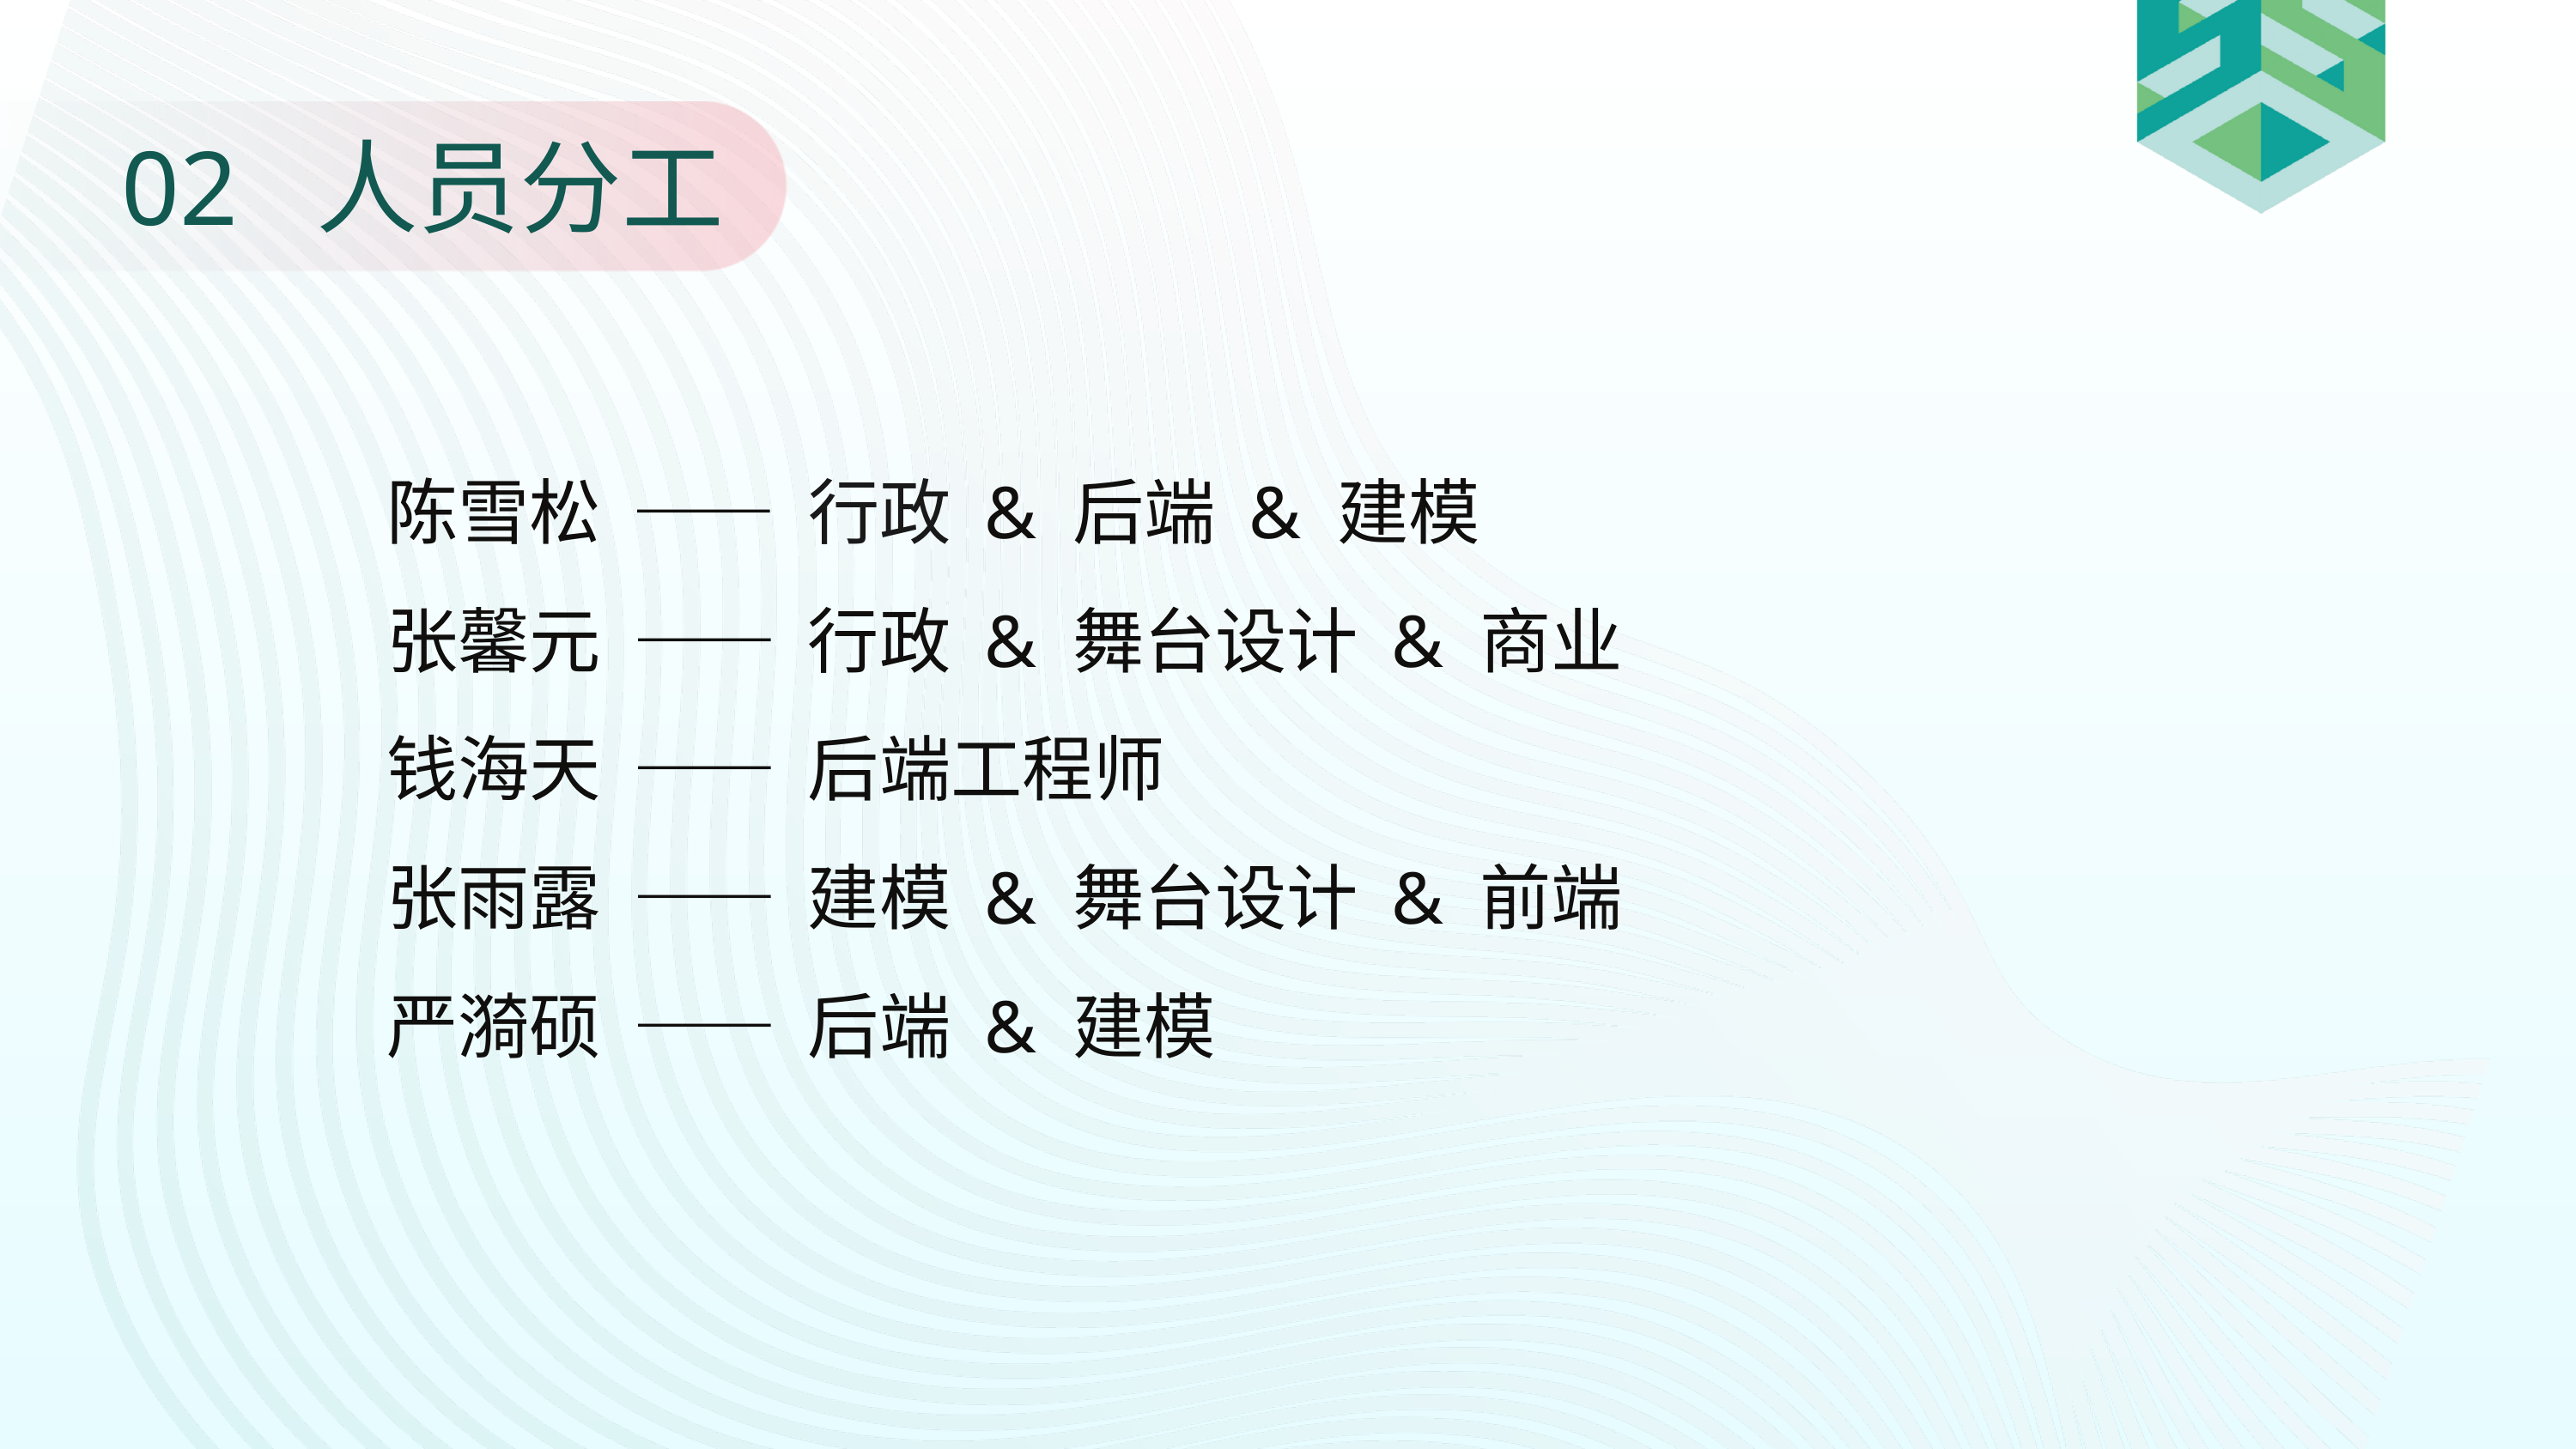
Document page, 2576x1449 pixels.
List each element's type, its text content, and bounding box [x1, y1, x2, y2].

text_box [0, 0, 2576, 1449]
text_box [0, 101, 920, 317]
picture [2124, 0, 2399, 237]
text_box 陈雪松 —— 行政 & 后端 & 建模 张馨元 —— 行政 & 舞台设计 & 商业 钱海天 —— 后端工程师 张雨露 —— 建模 & 舞台设计 & 前端 严漪硕 —— 后端 & 建模 [386, 423, 1753, 1222]
text_box 02 人员分工 [121, 123, 1191, 242]
